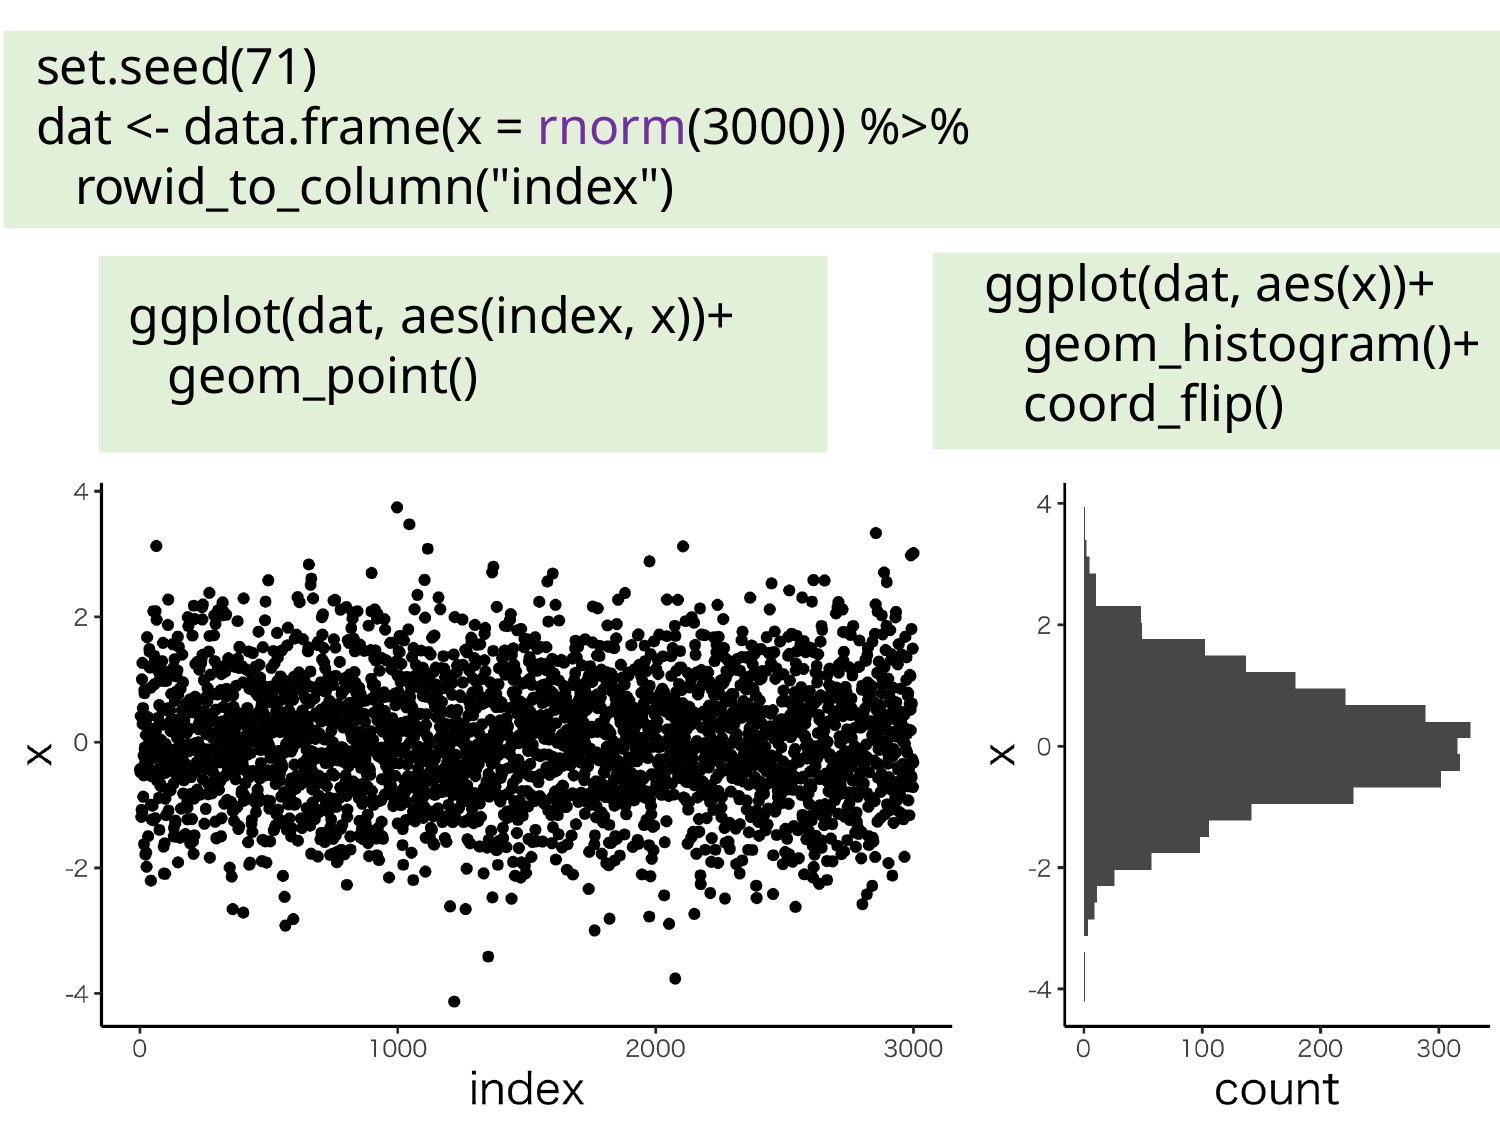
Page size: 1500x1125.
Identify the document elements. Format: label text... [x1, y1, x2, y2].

text_box [98, 255, 829, 454]
text_box set.seed(71) dat <- data.frame(x = rnorm(3000)) %>% rowid_to_column("index") [21, 27, 1295, 222]
text_box ggplot(dat, aes(x))+ geom_histogram()+ coord_flip() [969, 243, 1500, 439]
text_box [3, 30, 1500, 229]
picture [3, 468, 1500, 1125]
text_box ggplot(dat, aes(index, x))+ geom_point() [113, 276, 864, 411]
text_box [932, 252, 1500, 450]
